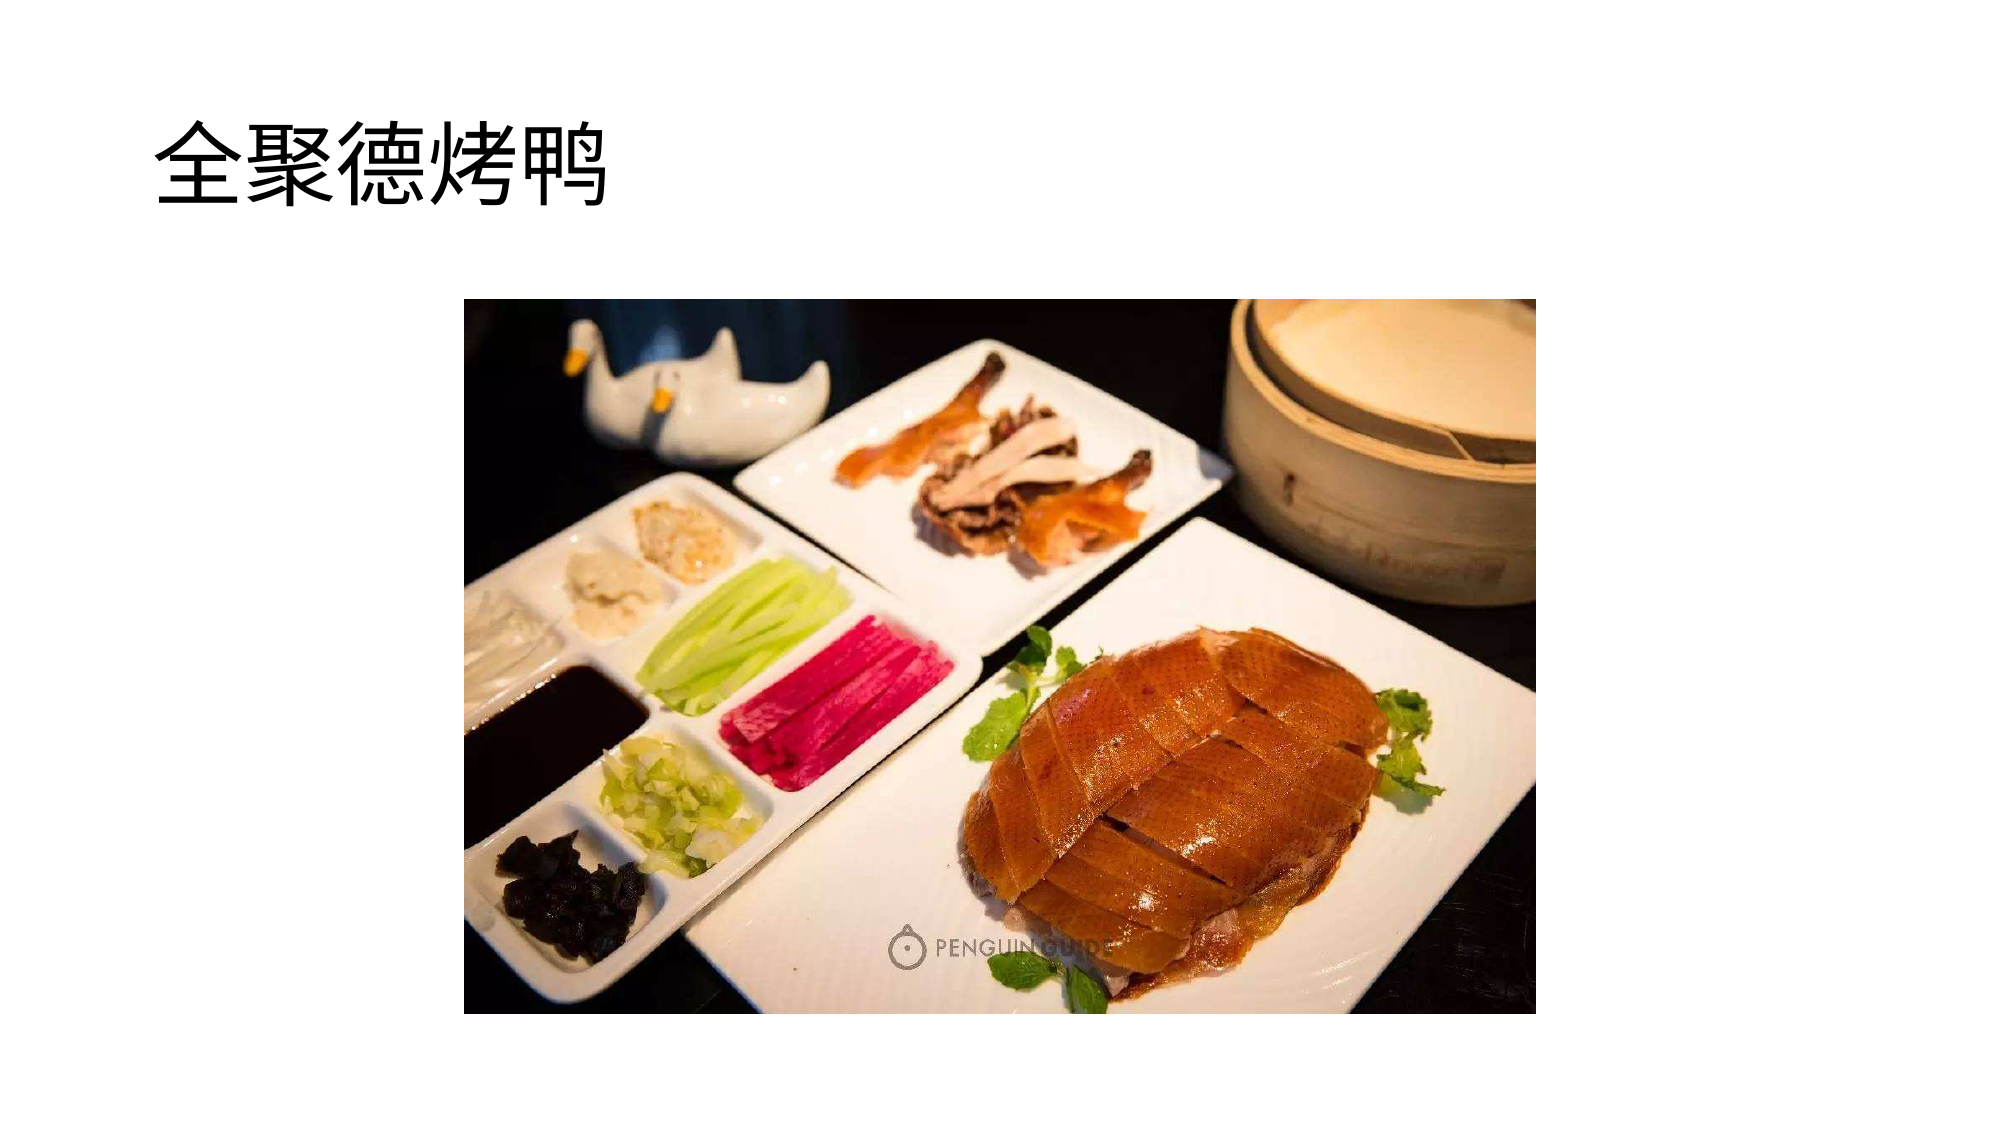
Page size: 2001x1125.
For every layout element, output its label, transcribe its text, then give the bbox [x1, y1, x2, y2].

title 全聚德烤鸭 [137, 59, 1863, 278]
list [464, 299, 1536, 1014]
